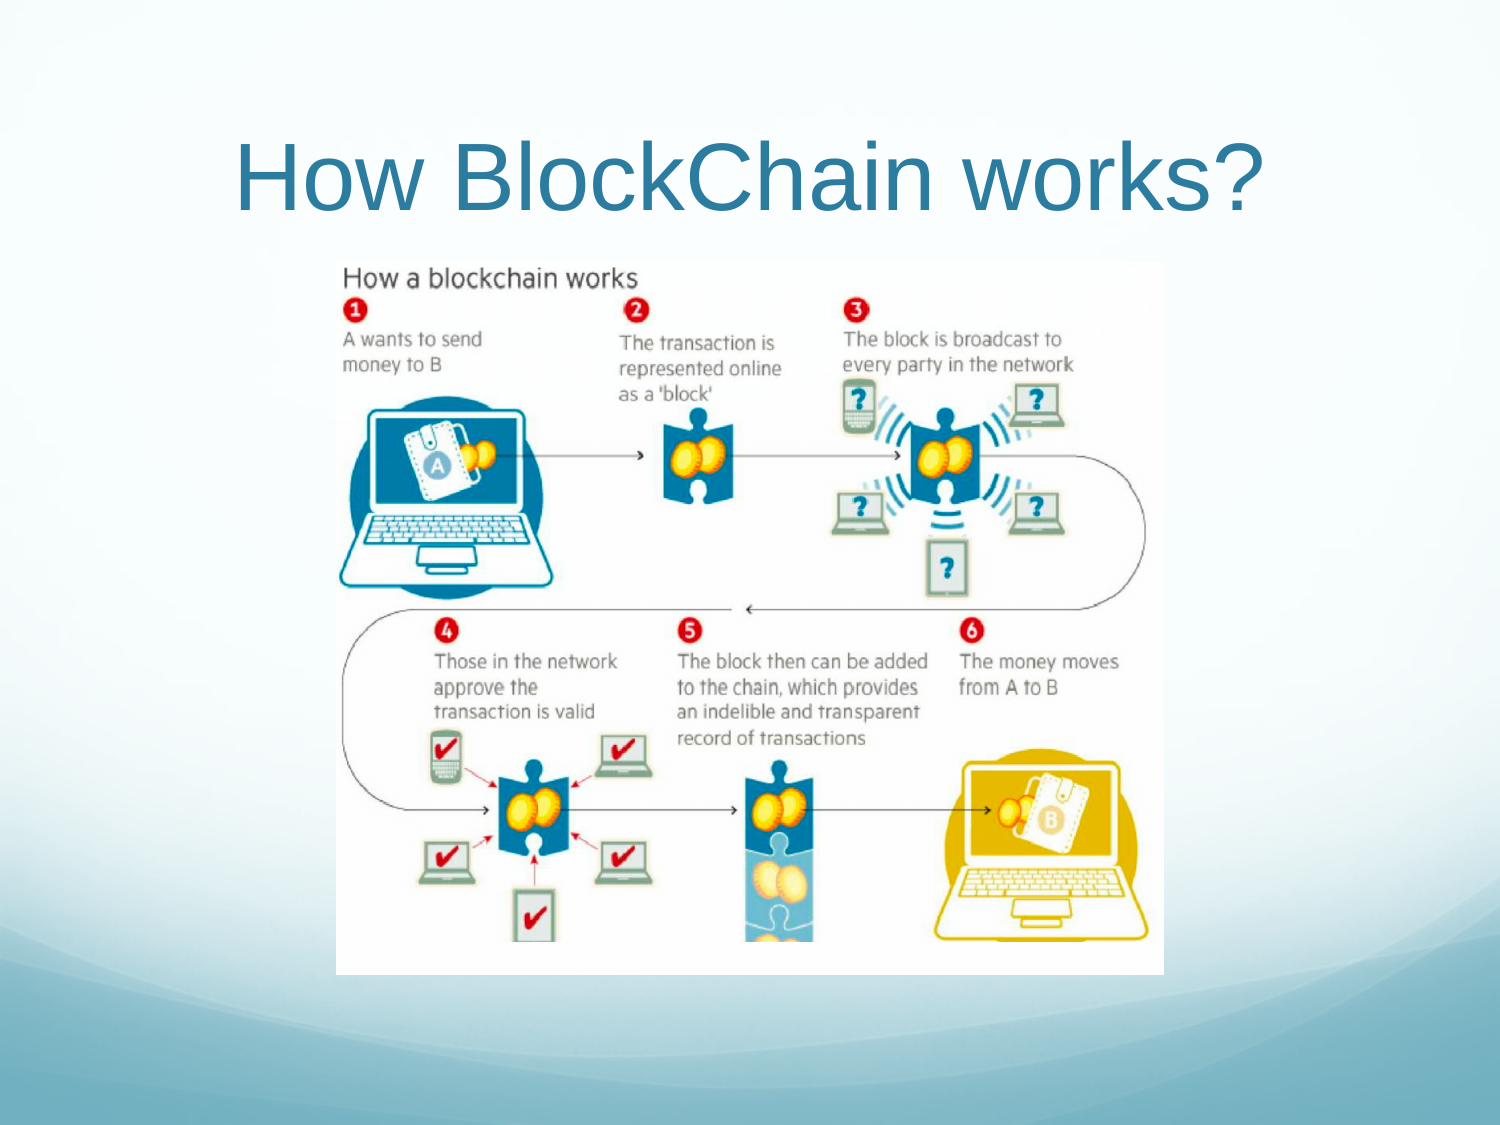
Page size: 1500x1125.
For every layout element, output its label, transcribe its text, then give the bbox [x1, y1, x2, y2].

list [89, 261, 1410, 976]
title How BlockChain works? [90, 17, 1410, 237]
